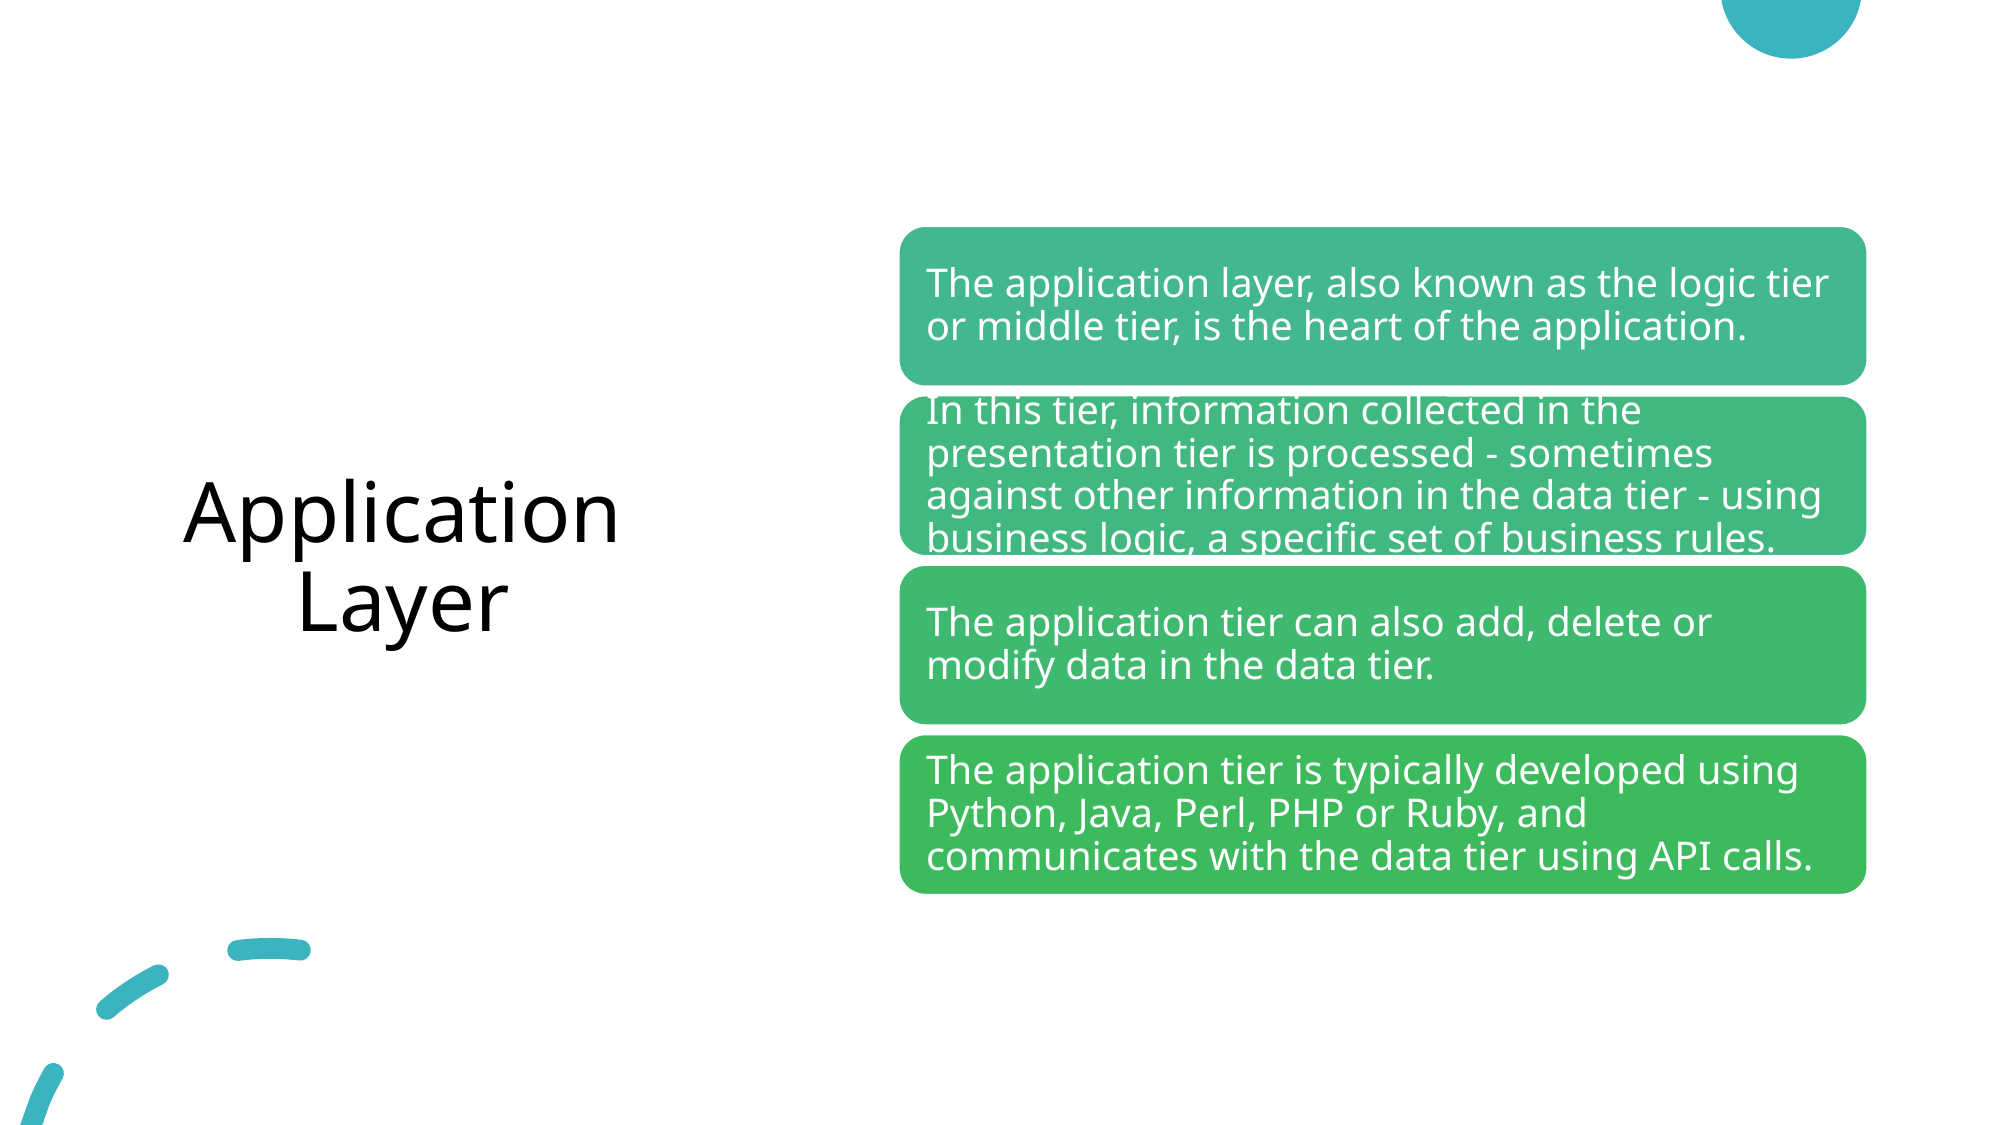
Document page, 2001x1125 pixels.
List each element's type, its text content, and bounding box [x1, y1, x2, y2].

title Application Layer [94, 91, 712, 1029]
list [898, 131, 1868, 990]
